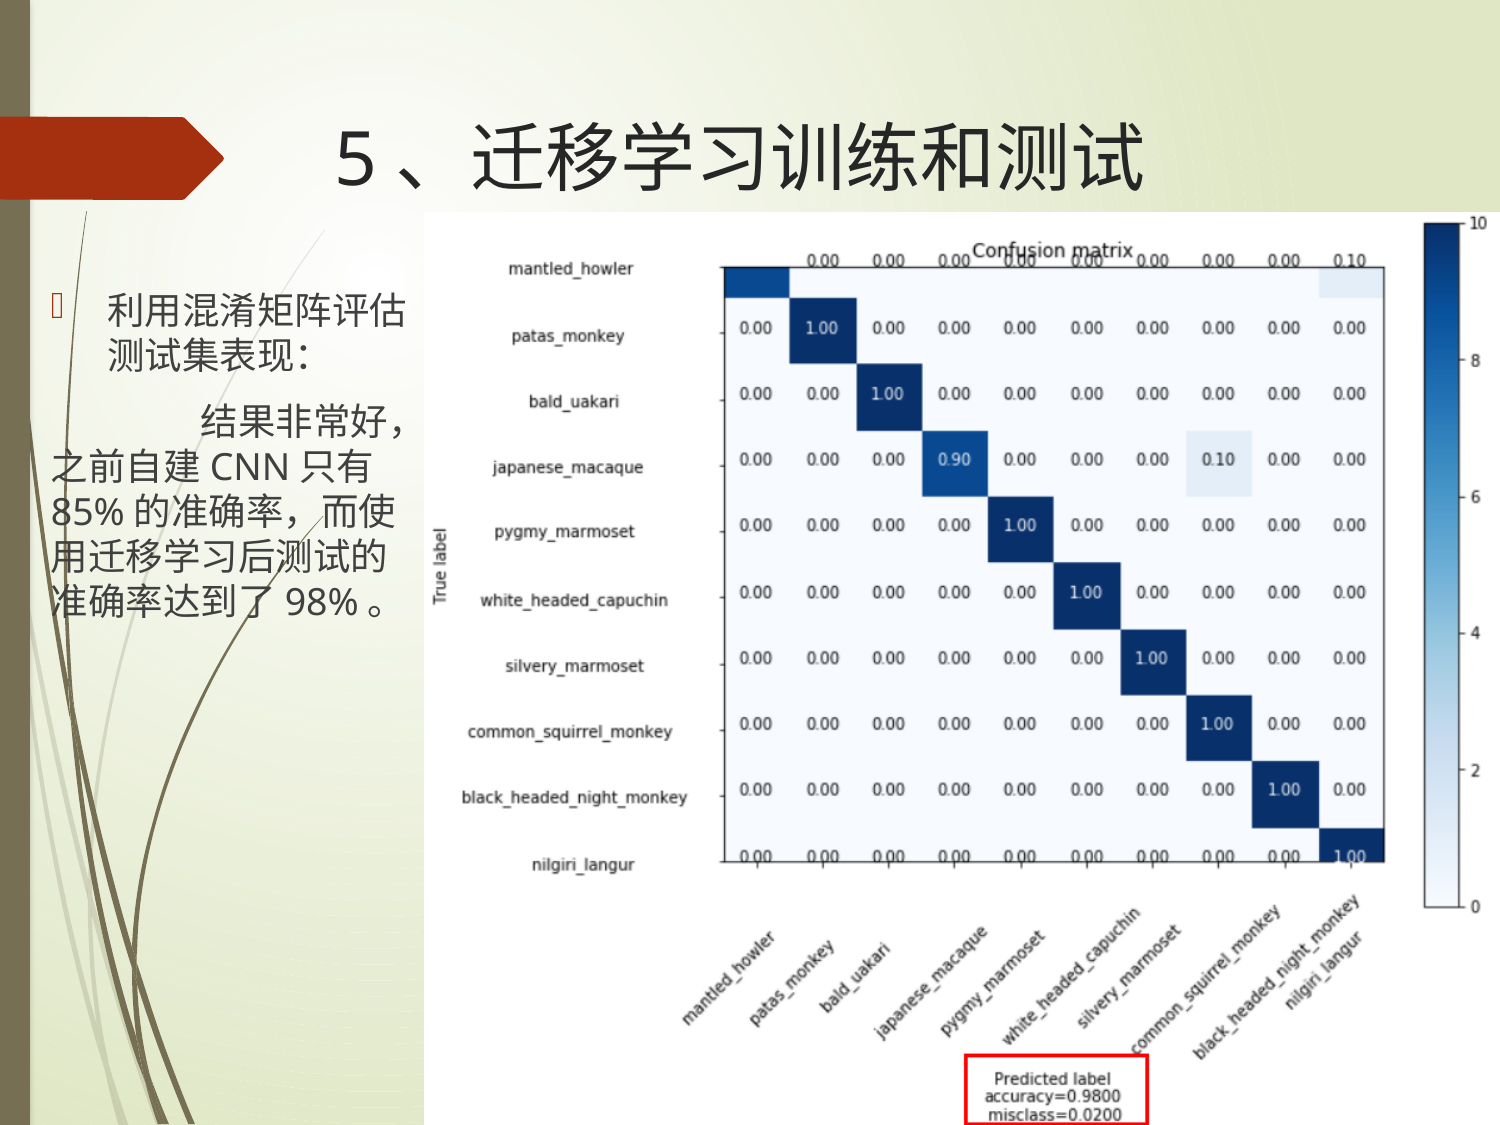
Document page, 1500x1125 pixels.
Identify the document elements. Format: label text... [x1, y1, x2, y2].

title 5、迁移学习训练和测试 [319, 102, 1400, 279]
list 利用混淆矩阵评估测试集表现： 结果非常好，之前自建CNN只有85%的准确率，而使用迁移学习后测试的准确率达到了98%。 [35, 279, 419, 745]
picture [423, 212, 1500, 1125]
